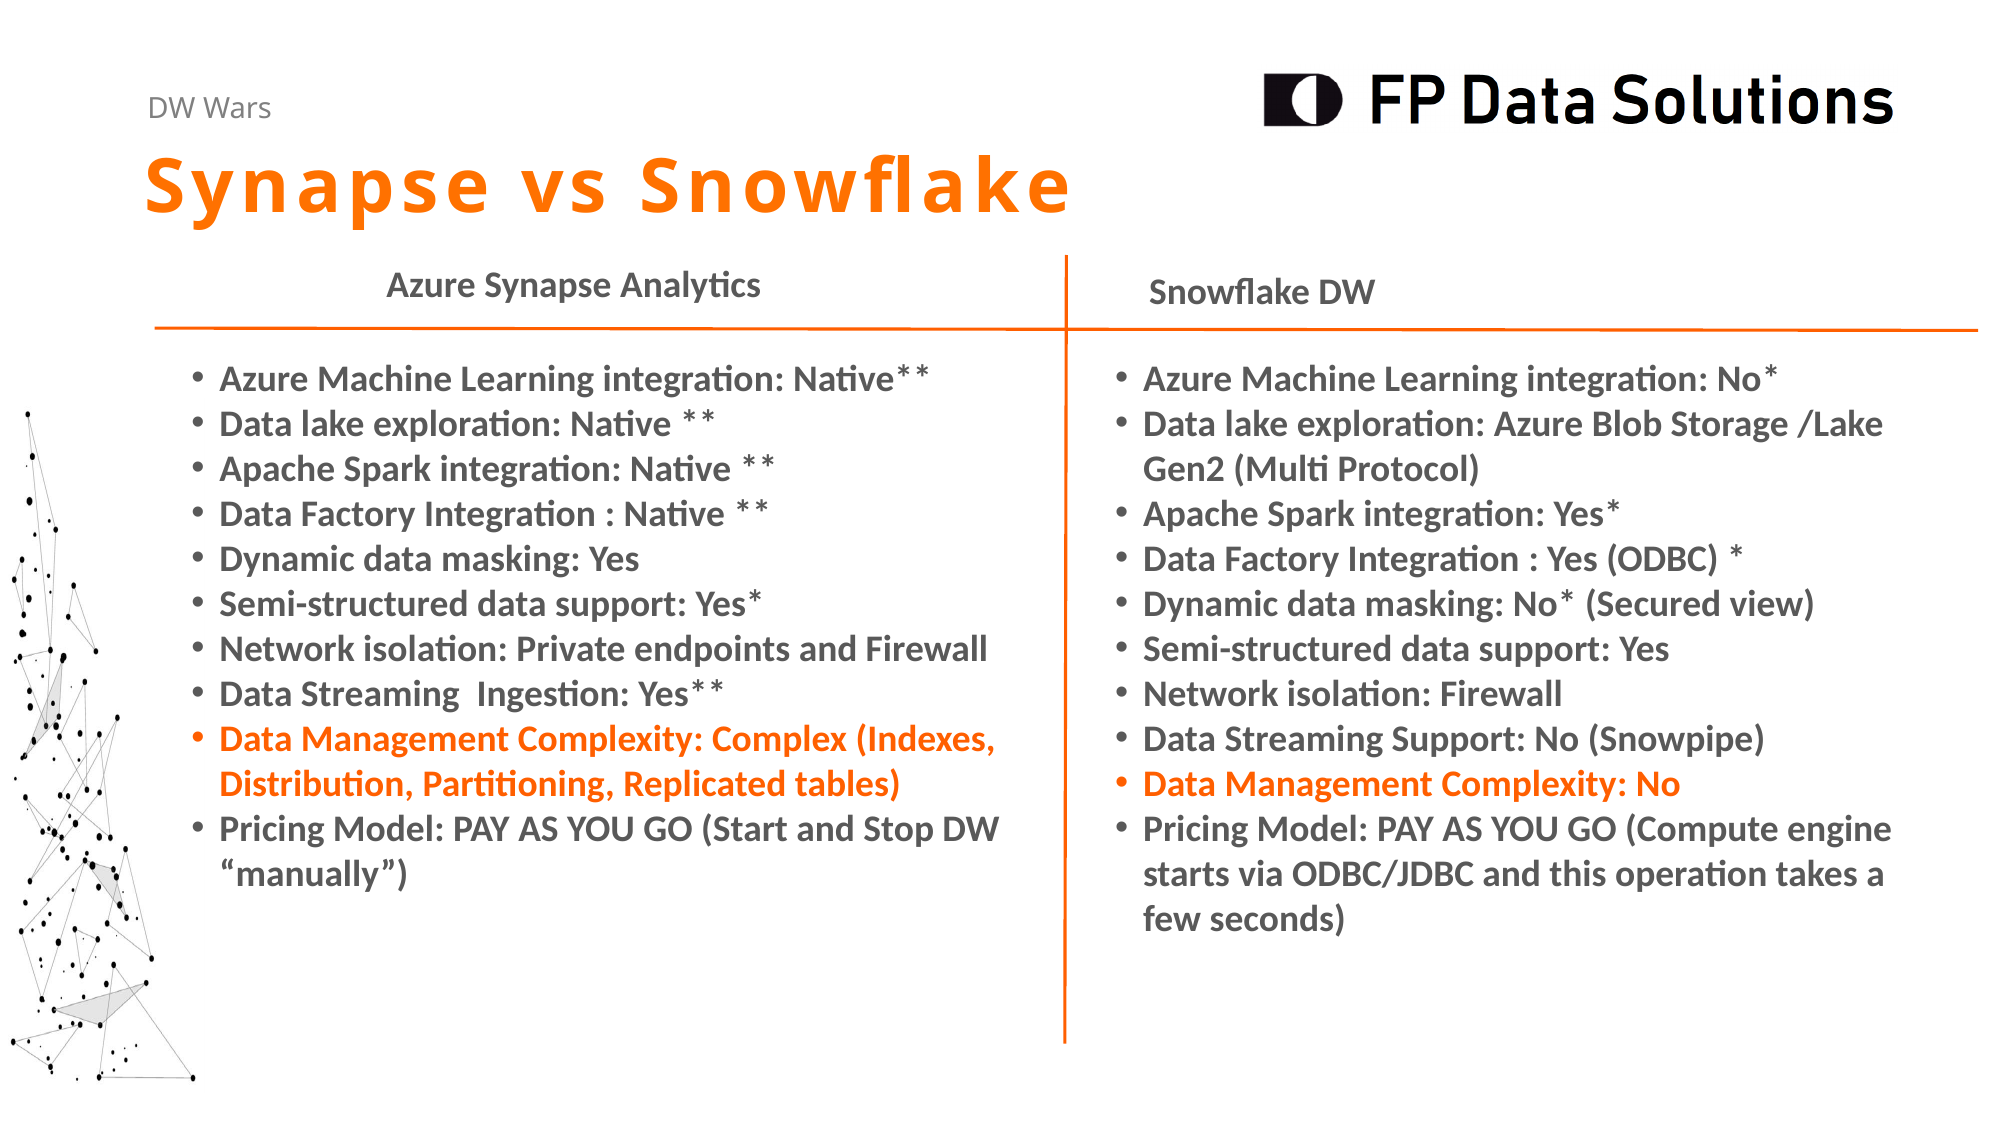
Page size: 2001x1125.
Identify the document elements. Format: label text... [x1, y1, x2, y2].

text_box Azure Machine Learning integration: Native** Data lake exploration: Native ** Apache Spark integration: Native ** Data Factory Integration : Native ** Dynamic data masking: Yes Semi-structured data support: Yes* Network isolation: Private endpoints and Firewall Data Streaming Ingestion: Yes** Data Management Complexity: Complex (Indexes, Distribution, Partitioning, Replicated tables) Pricing Model: PAY AS YOU GO (Start and Stop DW “manually”) [176, 346, 1021, 902]
text_box Azure Synapse Analytics [371, 252, 777, 312]
text_box Snowflake DW [1134, 259, 1391, 320]
picture [1257, 64, 1898, 133]
text_box Azure Machine Learning integration: No* Data lake exploration: Azure Blob Storage /Lake Gen2 (Multi Protocol) Apache Spark integration: Yes* Data Factory Integration : Yes (ODBC) * Dynamic data masking: No* (Secured view) Semi-structured data support: Yes Network isolation: Firewall Data Streaming Support: No (Snowpipe) Data Management Complexity: No Pricing Model: PAY AS YOU GO (Compute engine starts via ODBC/JDBC and this operation takes a few seconds) [1100, 346, 1945, 947]
picture [0, 398, 205, 1093]
list Synapse vs Snowflake [129, 140, 1399, 298]
